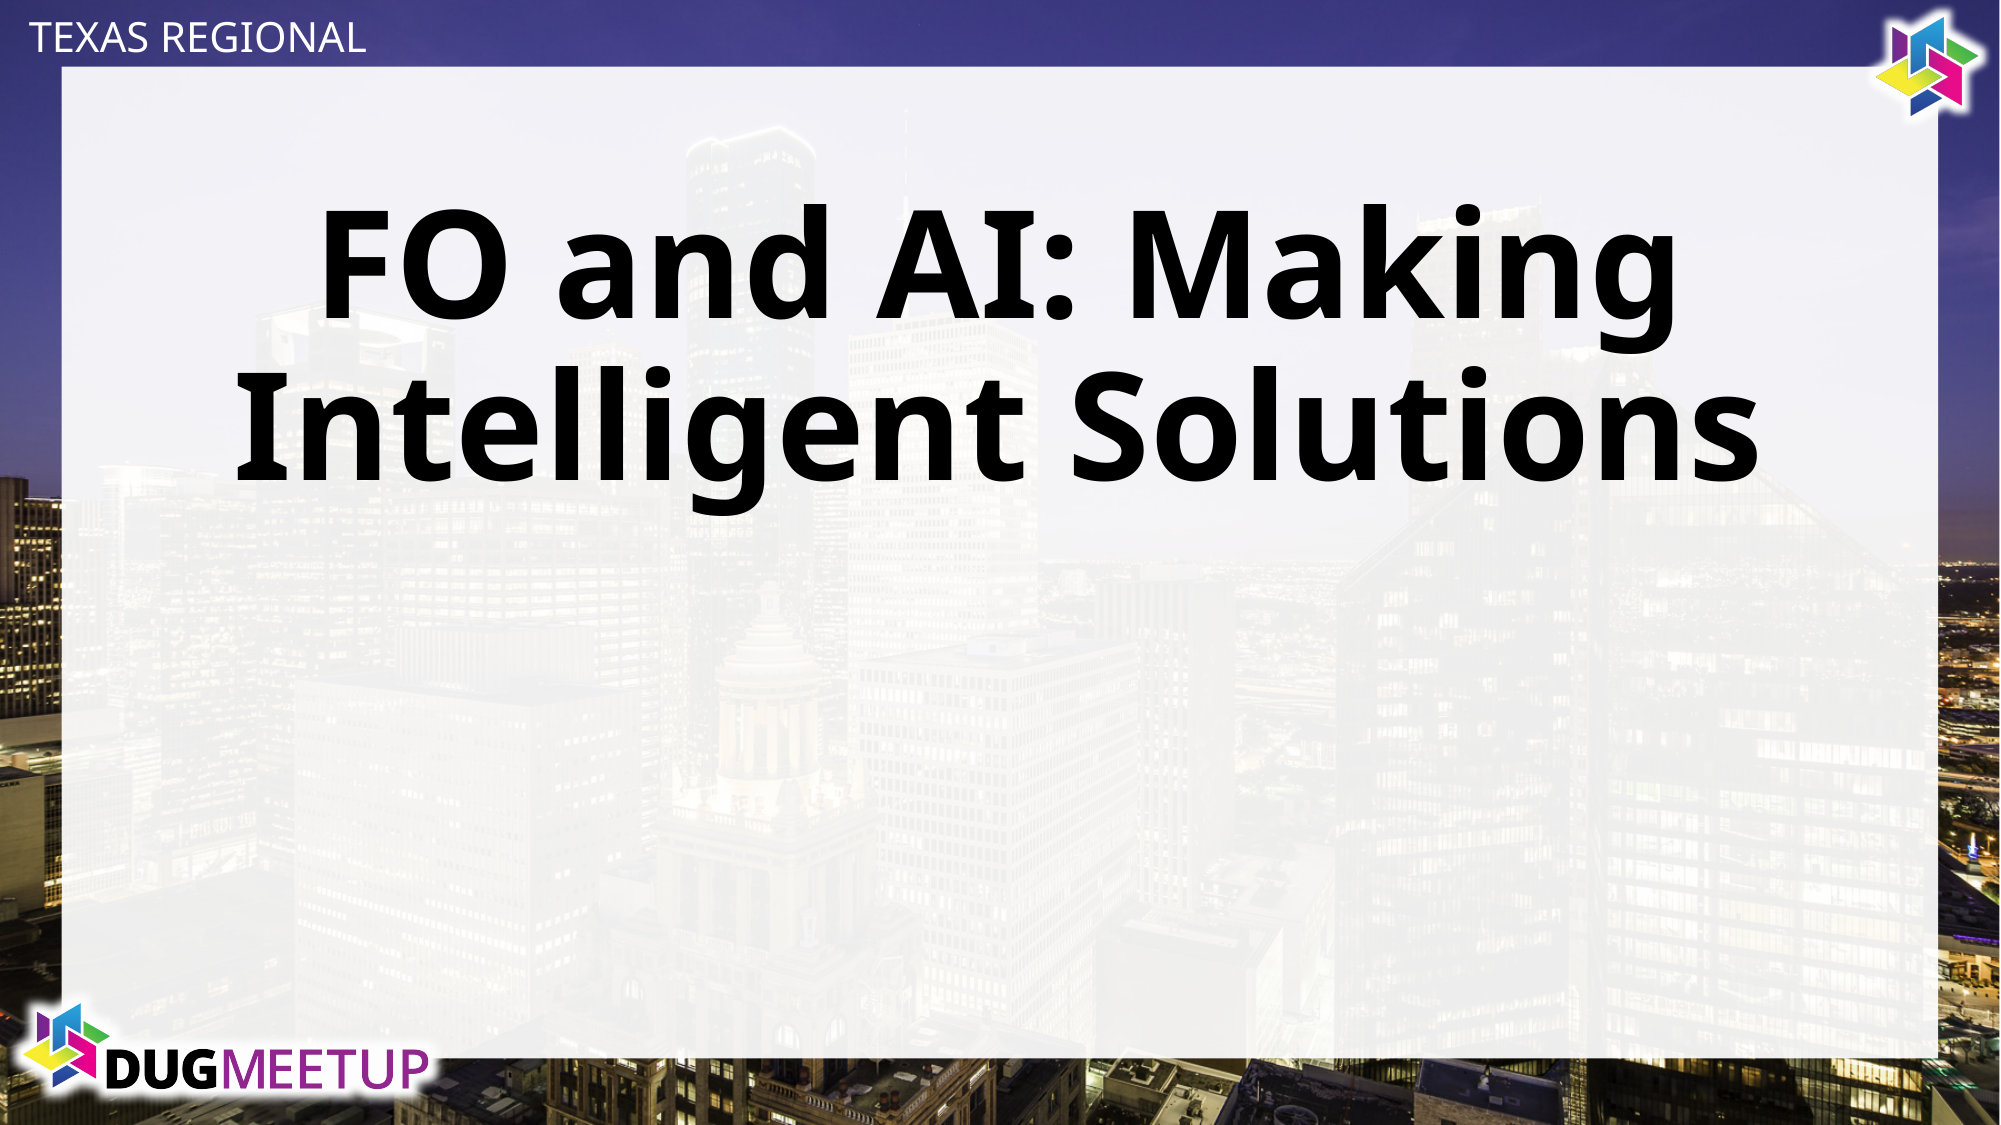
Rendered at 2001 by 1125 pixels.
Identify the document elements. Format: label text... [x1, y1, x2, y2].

picture [0, 0, 2000, 1125]
title FO and AI: Making Intelligent Solutions [136, 332, 1862, 550]
